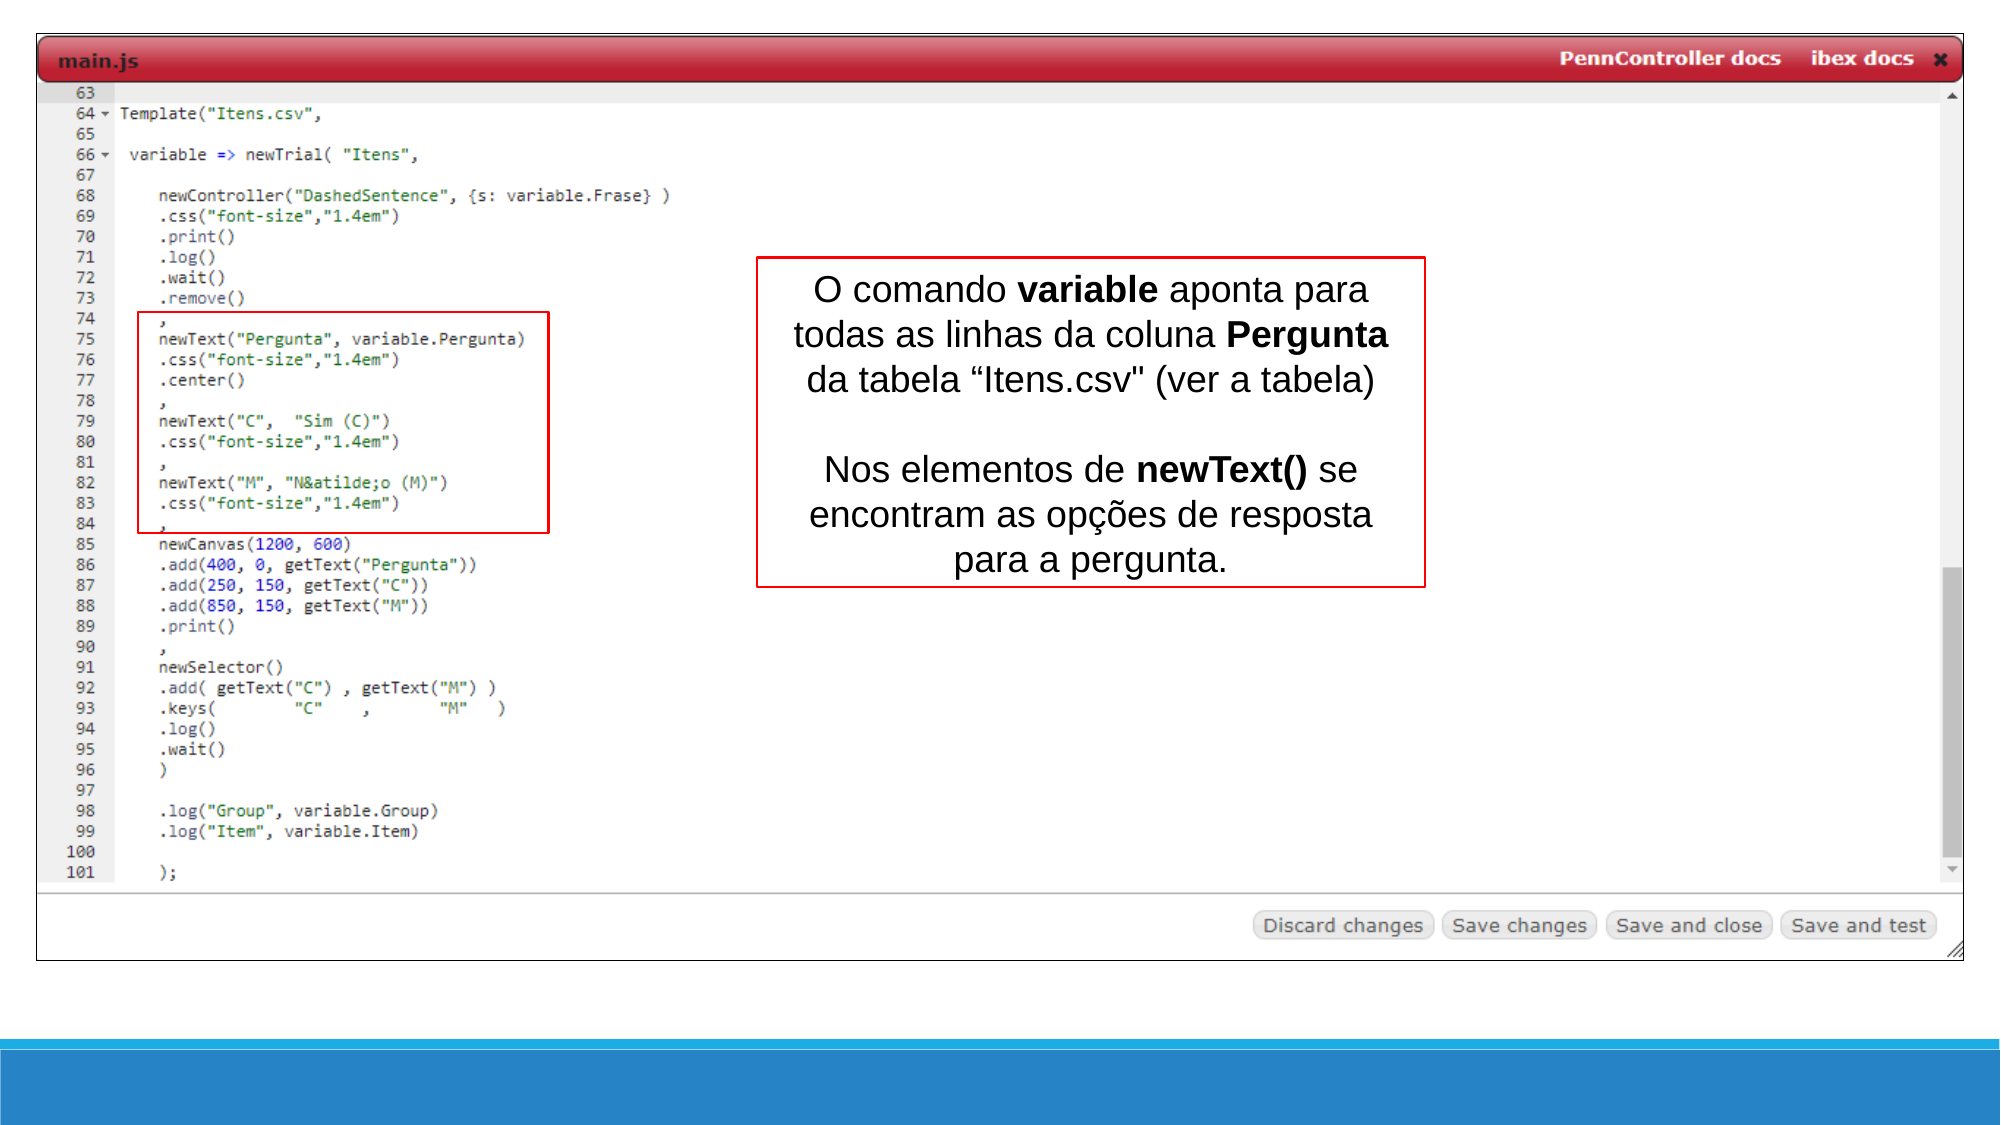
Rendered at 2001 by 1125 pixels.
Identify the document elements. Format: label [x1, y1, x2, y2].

picture [35, 33, 1965, 961]
